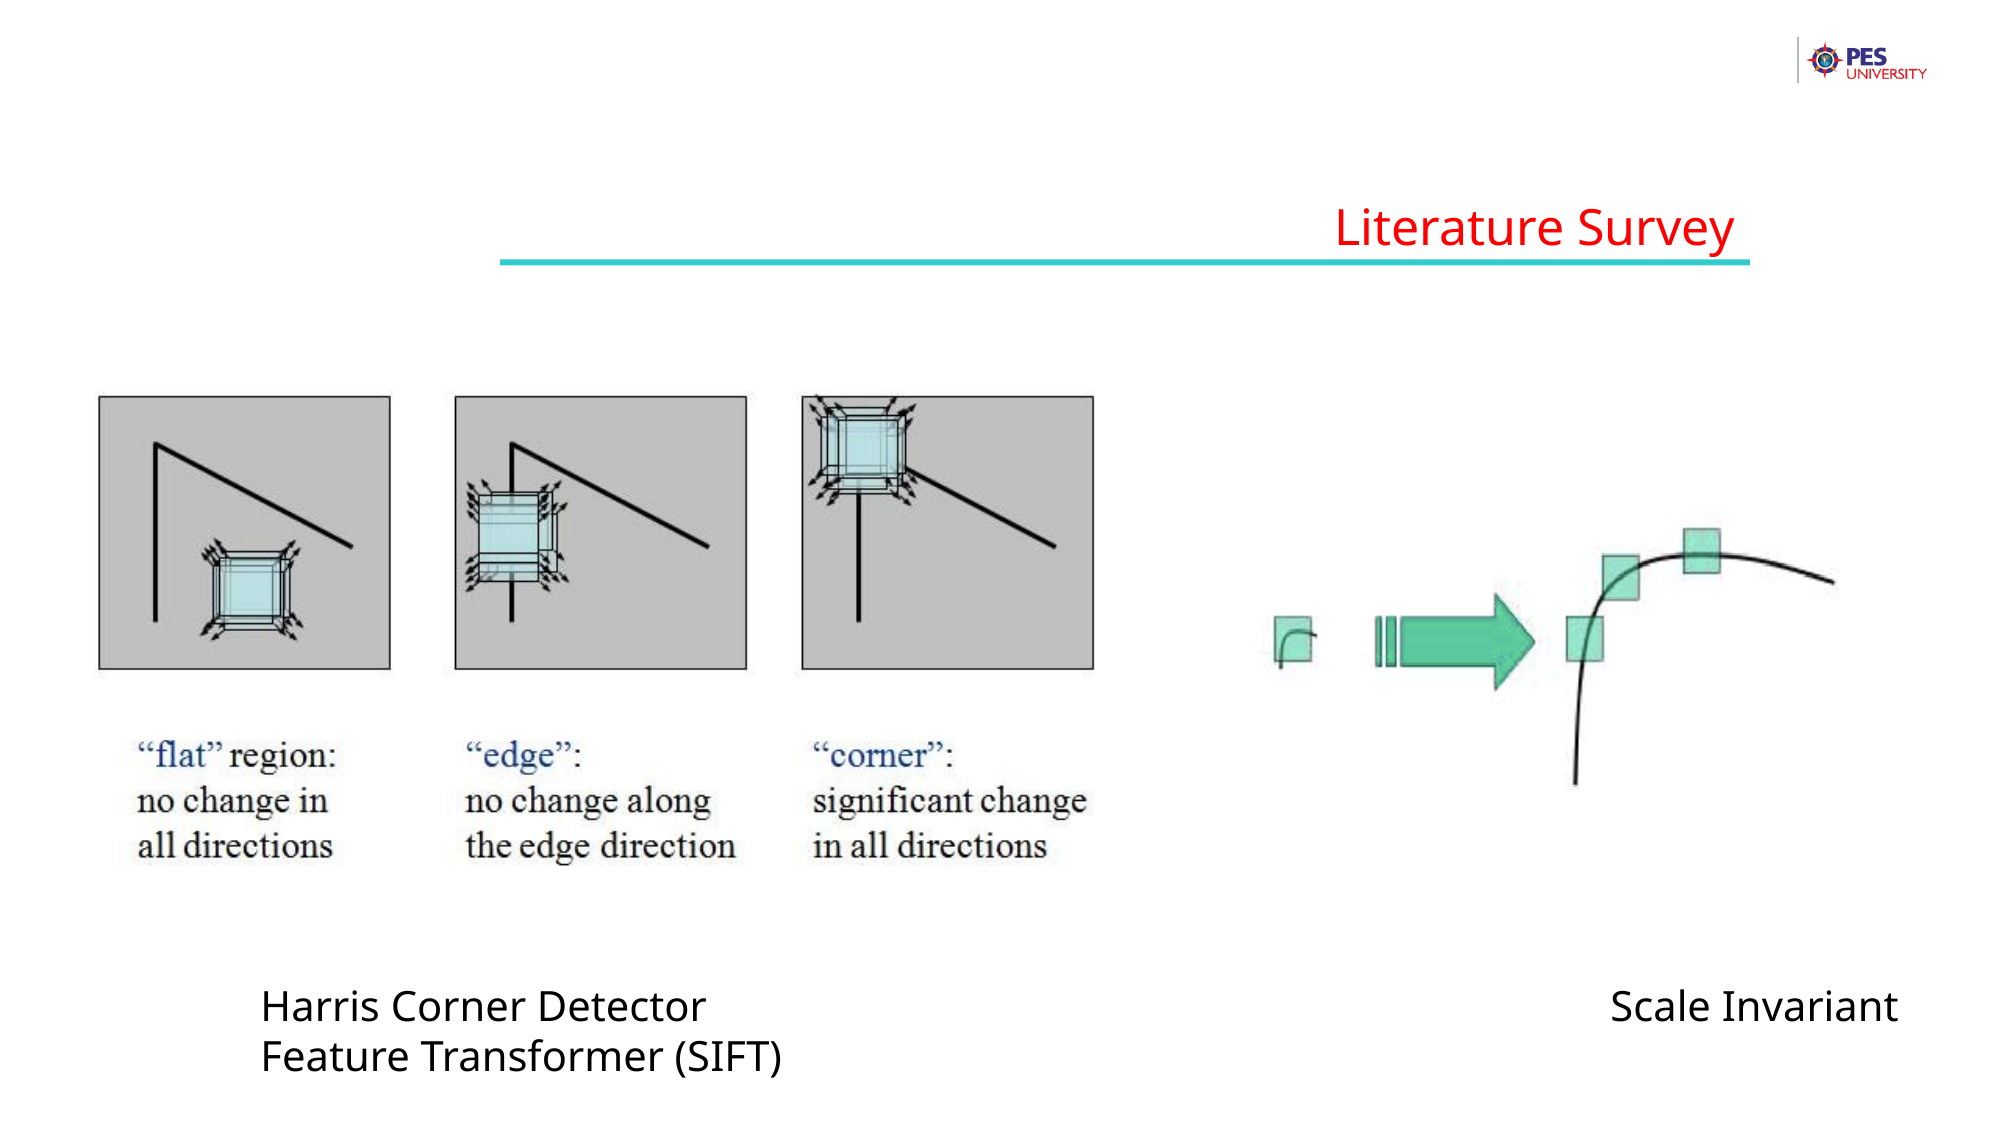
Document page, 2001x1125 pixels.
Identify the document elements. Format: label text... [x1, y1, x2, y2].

picture [93, 390, 1103, 886]
text_box Harris Corner Detector Scale Invariant Feature Transformer (SIFT) [245, 965, 1960, 1096]
text_box Literature Survey [474, 187, 1750, 264]
picture [1806, 41, 1927, 79]
picture [1205, 466, 1933, 811]
